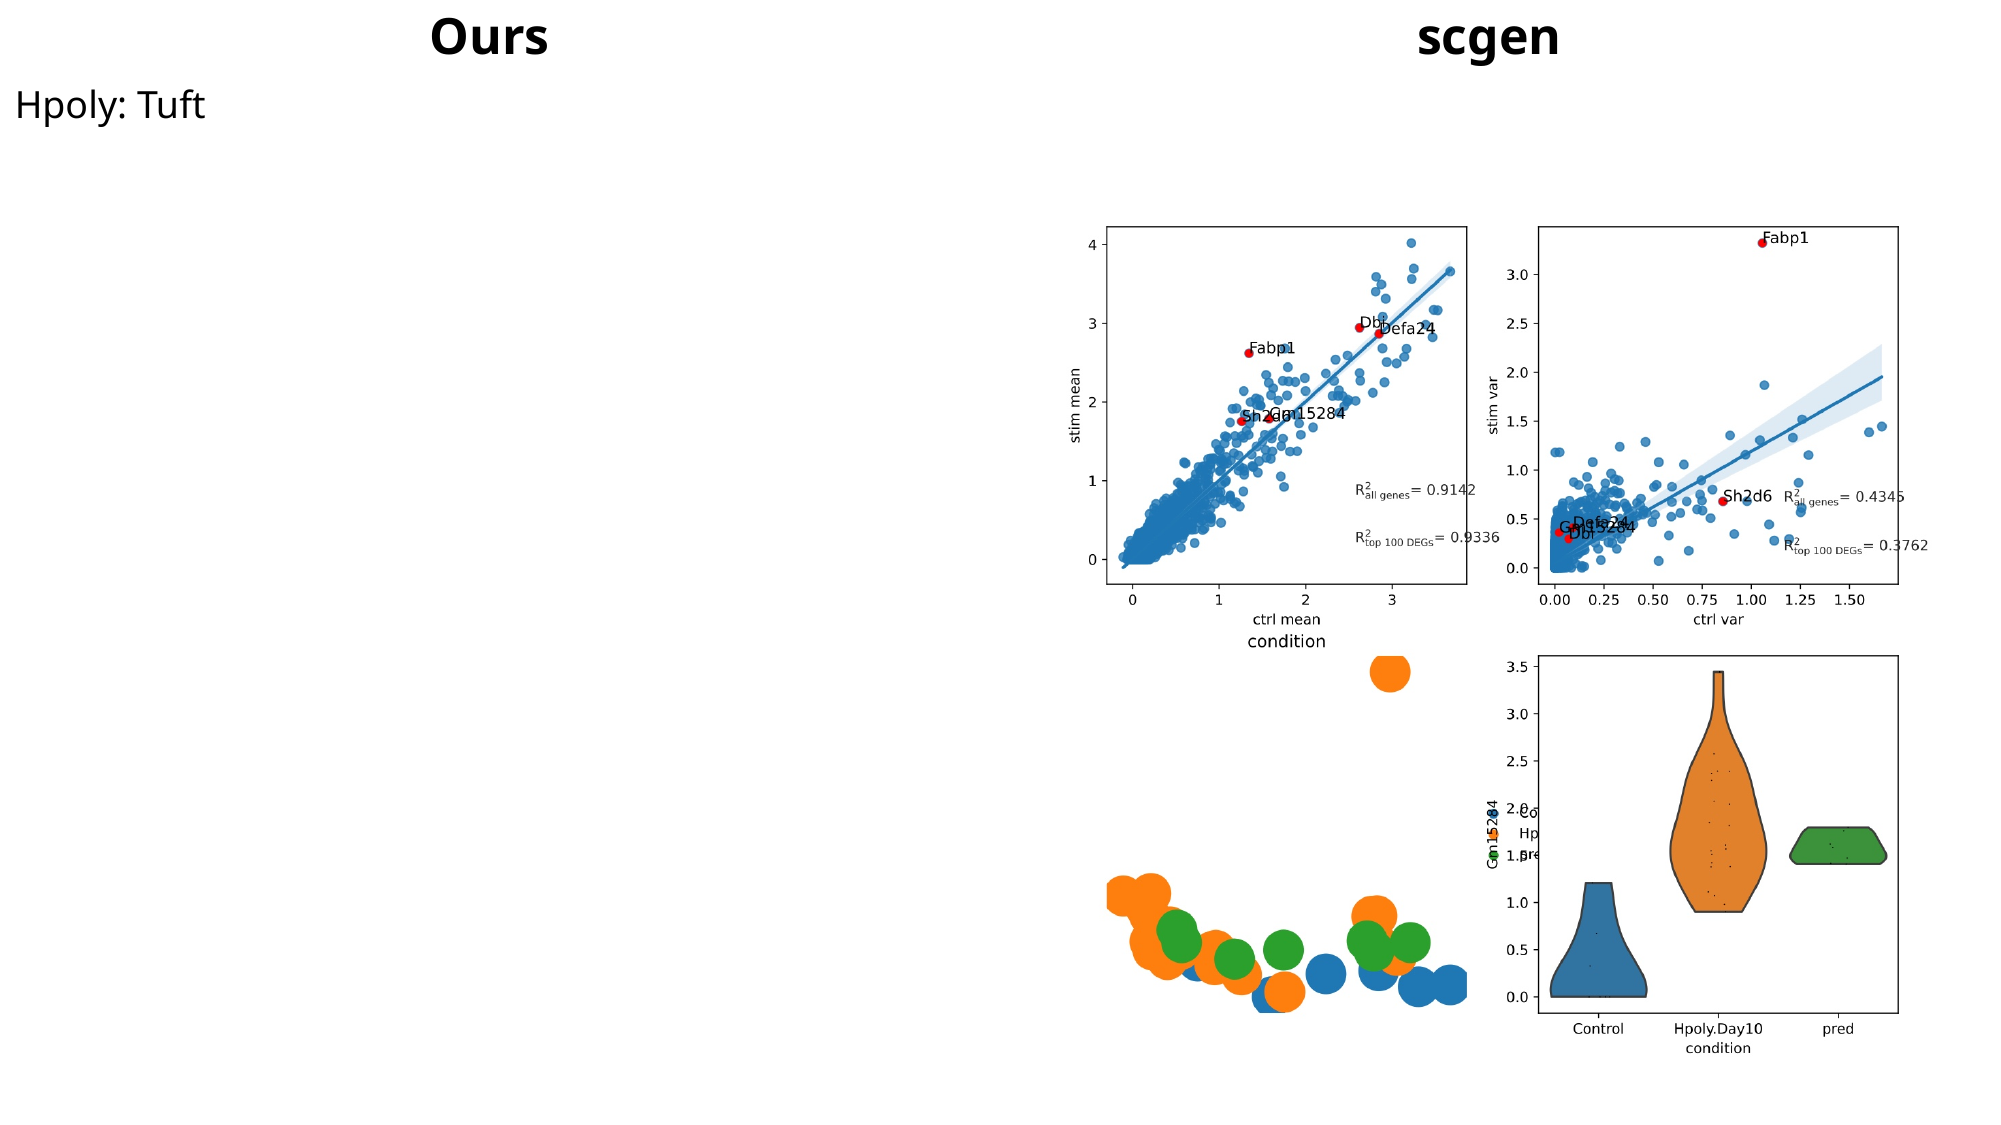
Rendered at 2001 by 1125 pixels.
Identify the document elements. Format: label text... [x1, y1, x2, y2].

text_box Hpoly: Tuft [0, 73, 1012, 133]
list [979, 104, 2000, 1125]
list scgen [979, 0, 2000, 74]
list Ours [0, 0, 979, 73]
